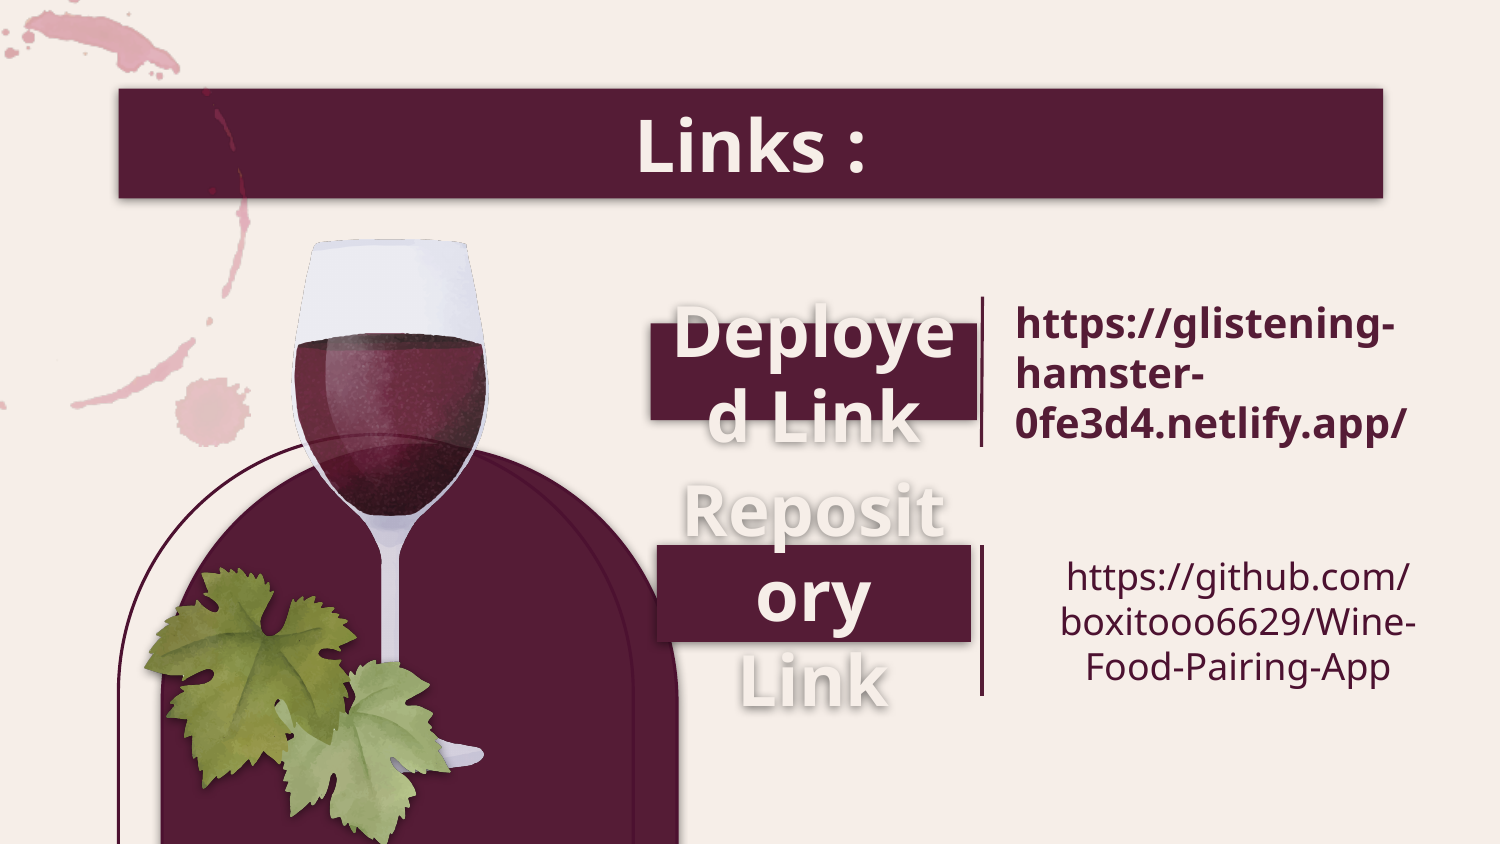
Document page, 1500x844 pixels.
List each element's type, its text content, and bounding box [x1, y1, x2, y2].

title Deployed Link [650, 323, 976, 421]
picture [144, 239, 491, 844]
title Links : [259, 88, 1384, 199]
text_box https://github.com/boxitooo6629/Wine-Food-Pairing-App [1023, 532, 1454, 709]
text_box https://glistening-hamster-0fe3d4.netlify.app/ [999, 296, 1431, 447]
title Repository Link [656, 545, 971, 642]
picture [0, 12, 255, 451]
